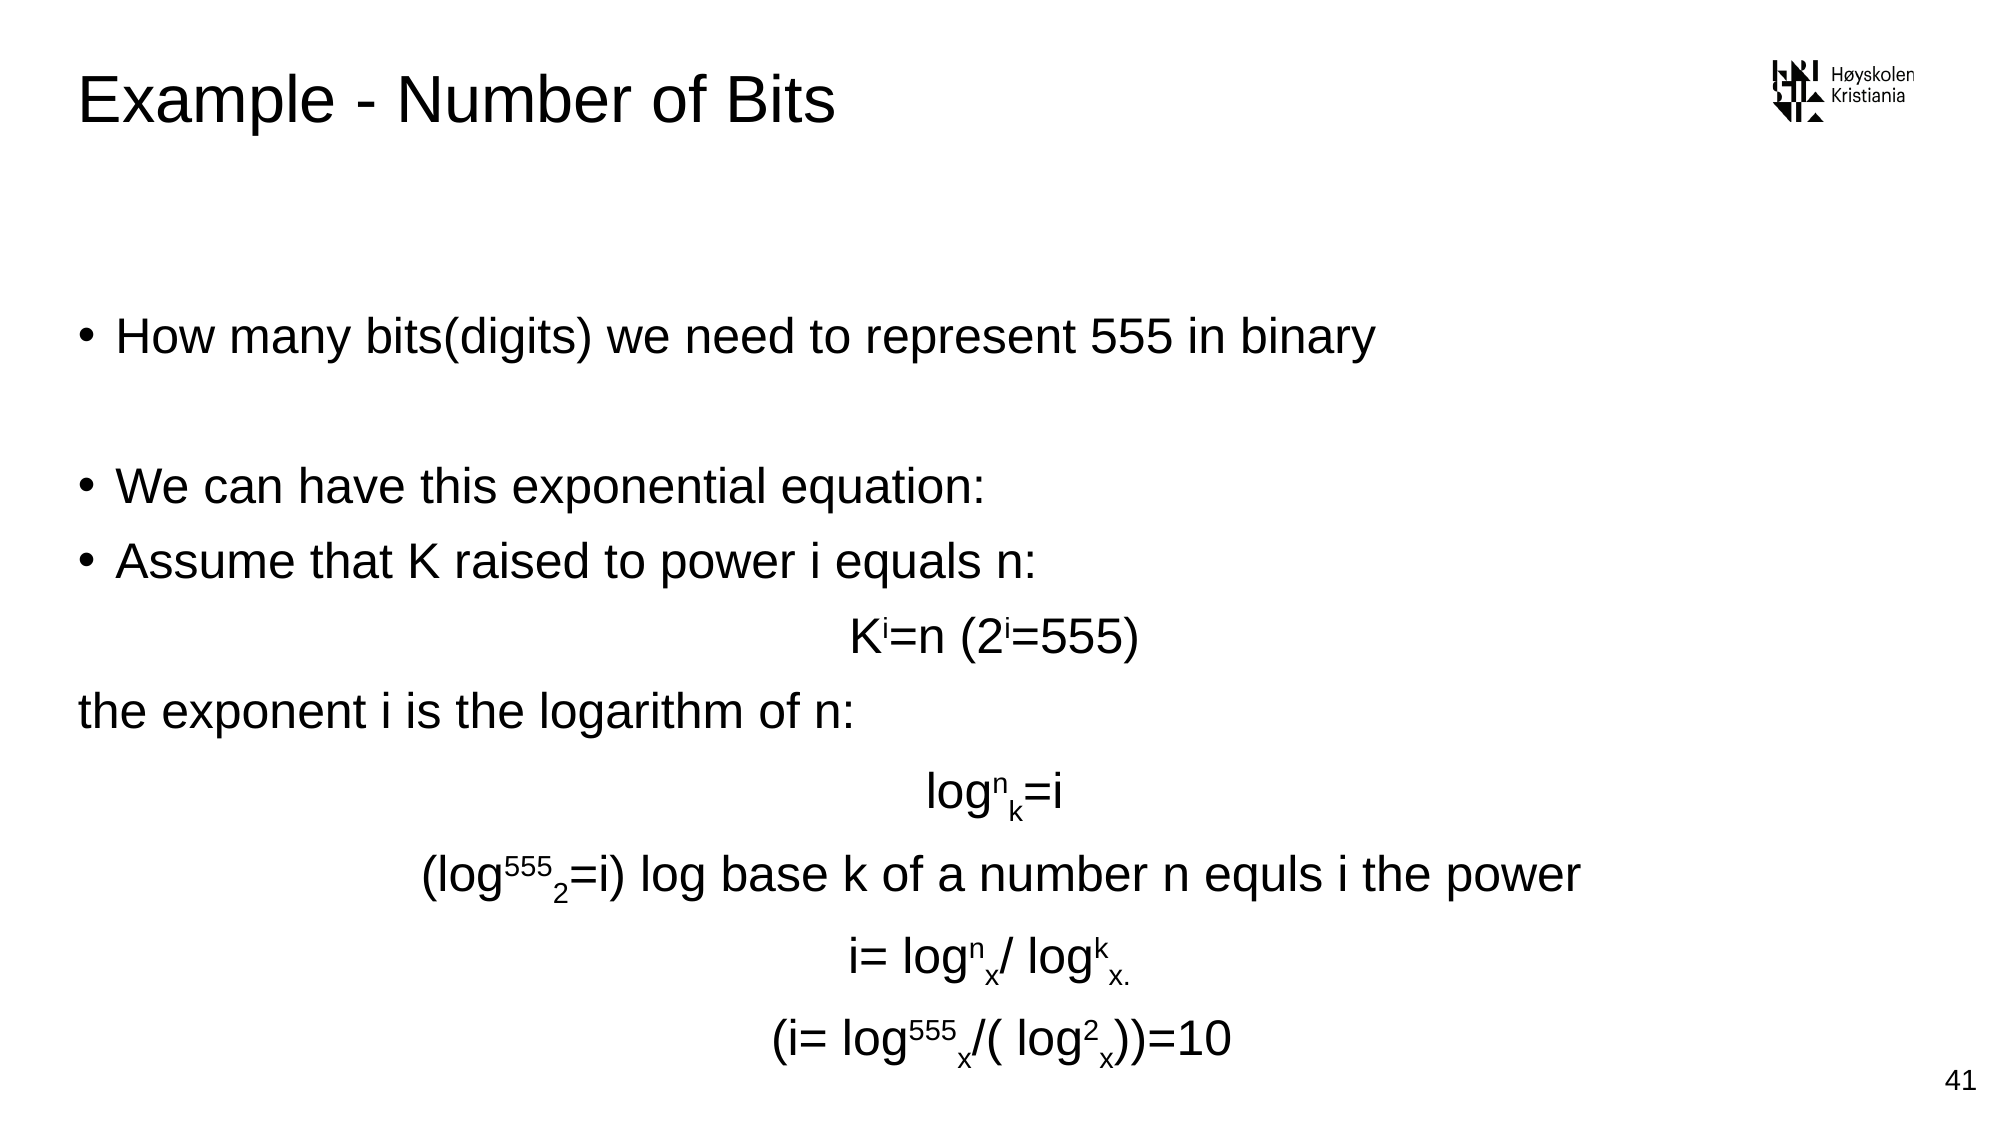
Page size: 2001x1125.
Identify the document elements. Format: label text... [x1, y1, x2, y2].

list How many bits(digits) we need to represent 555 in binary We can have this exponential equation: Assume that K raised to power i equals n: Ki=n (2i=555) the exponent i is the logarithm of n: lognk=i (log5552=i) log base k of a number n equls i the power i= lognx/ logkx. (i= log555x/( log2x))=10 [62, 303, 1941, 1057]
title Example - Number of Bits [62, 57, 1704, 275]
